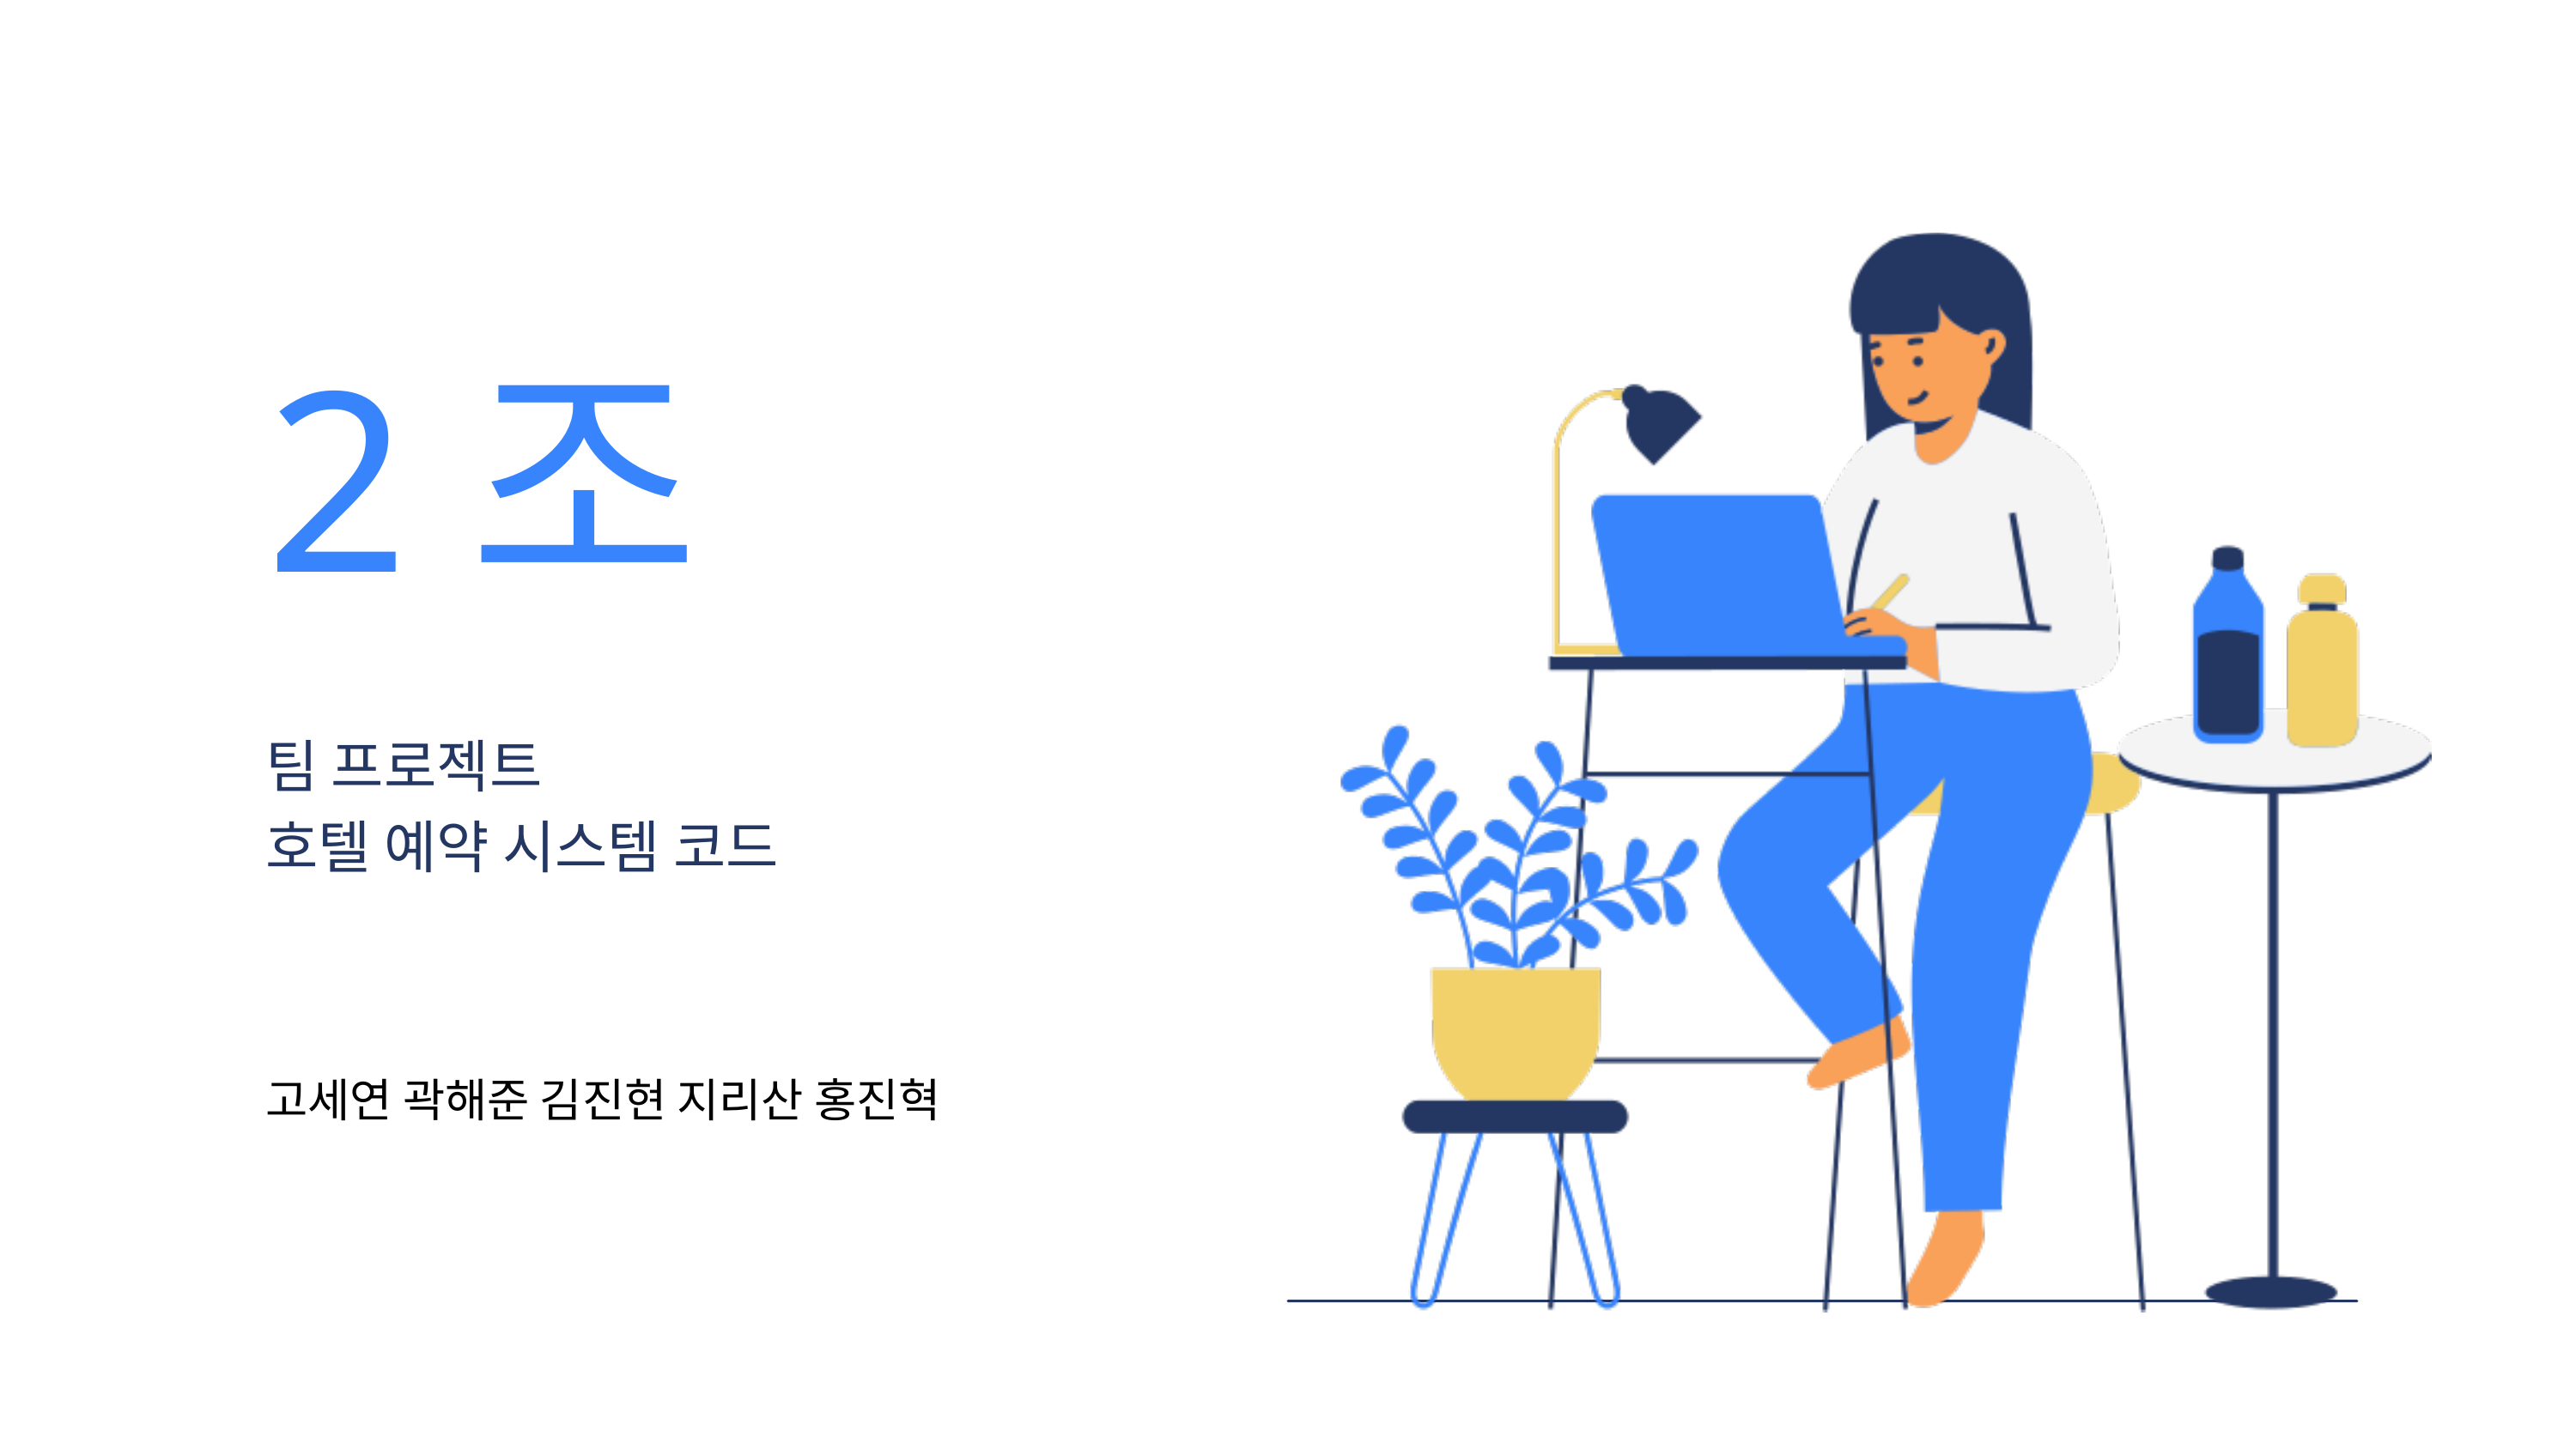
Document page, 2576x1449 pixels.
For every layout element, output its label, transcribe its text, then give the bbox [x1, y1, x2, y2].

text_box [265, 336, 1169, 913]
text_box 고세연 곽해준 김진현 지리산 홍진혁 [265, 1062, 1041, 1127]
picture [1339, 233, 2432, 1313]
